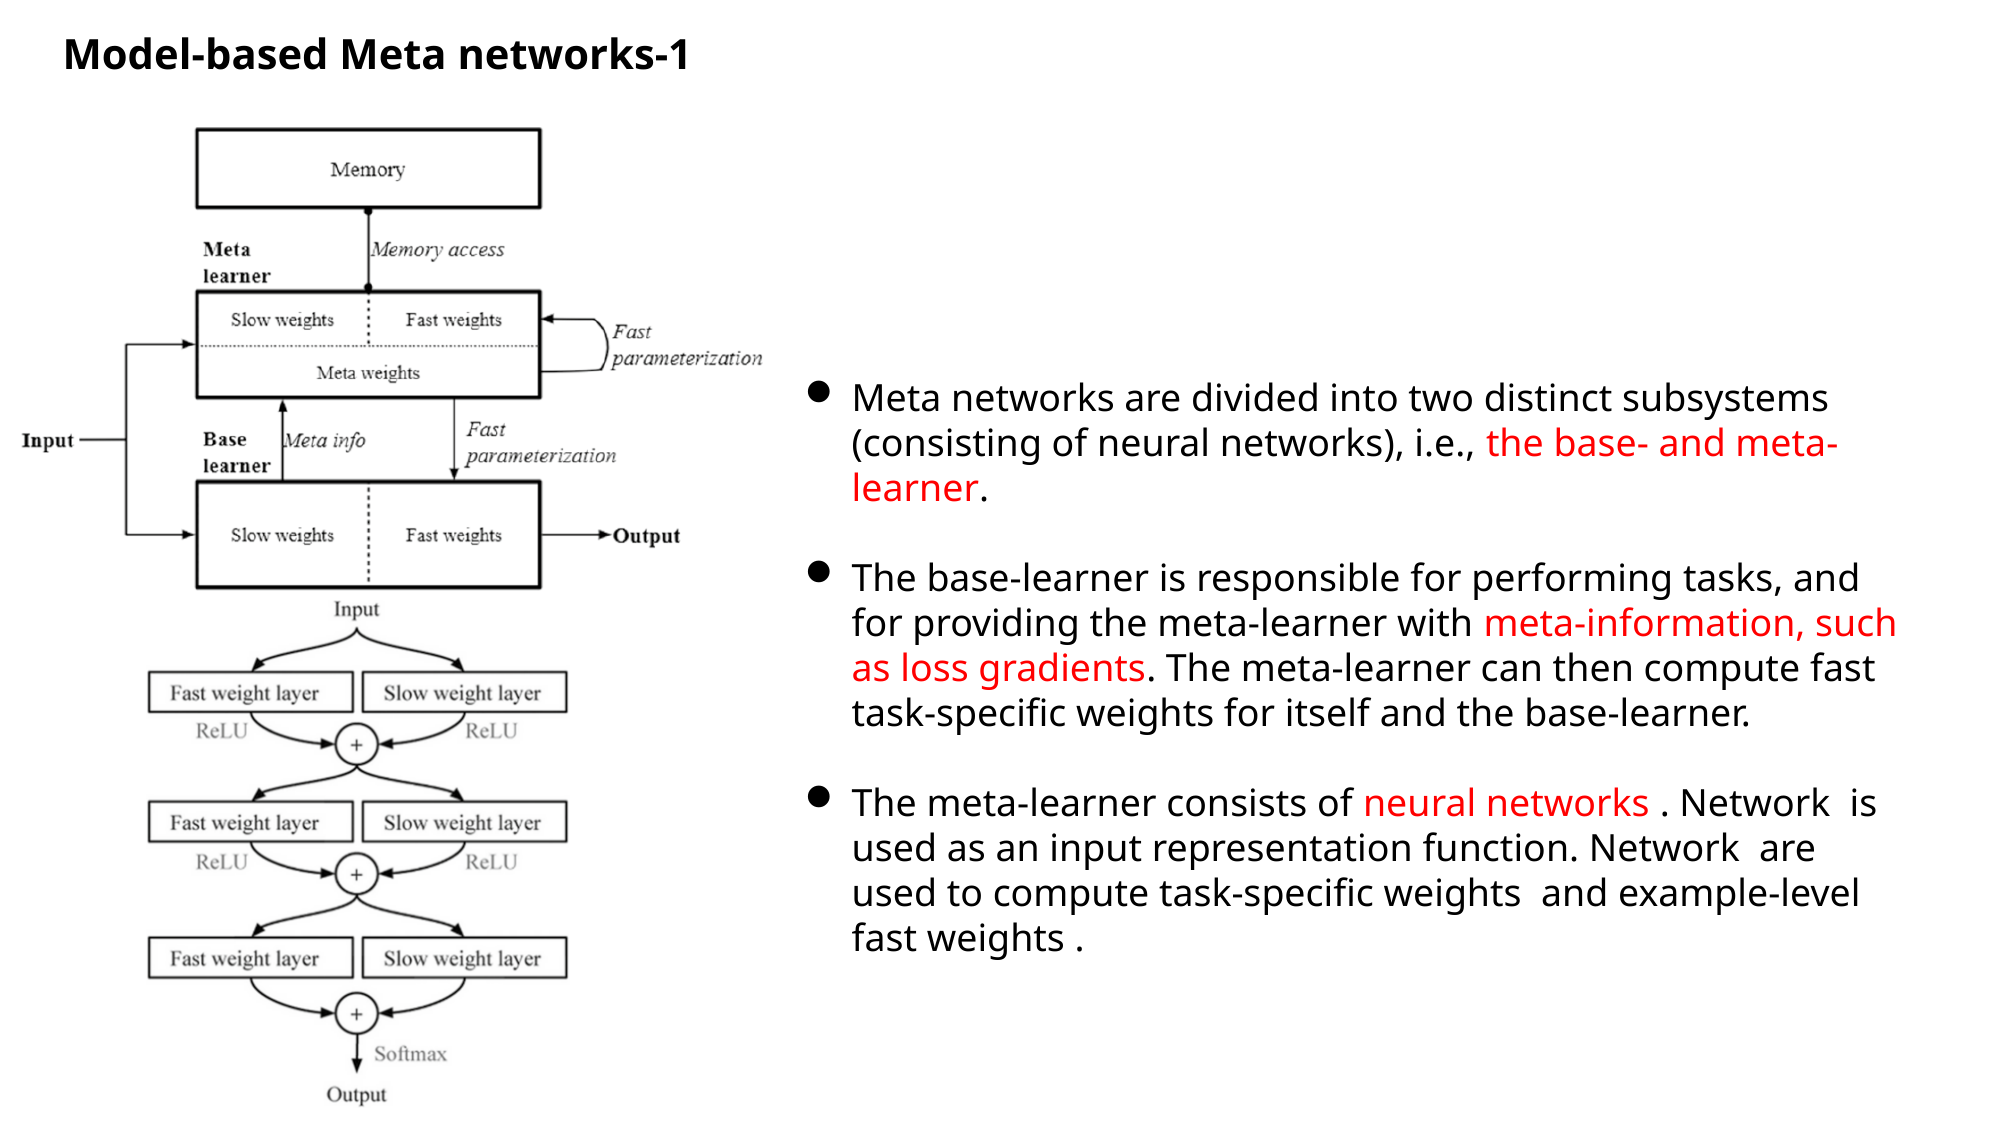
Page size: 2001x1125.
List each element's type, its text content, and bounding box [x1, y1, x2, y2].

text_box Model-based Meta networks-1 [48, 20, 708, 85]
picture [21, 122, 763, 593]
picture [146, 599, 571, 1108]
